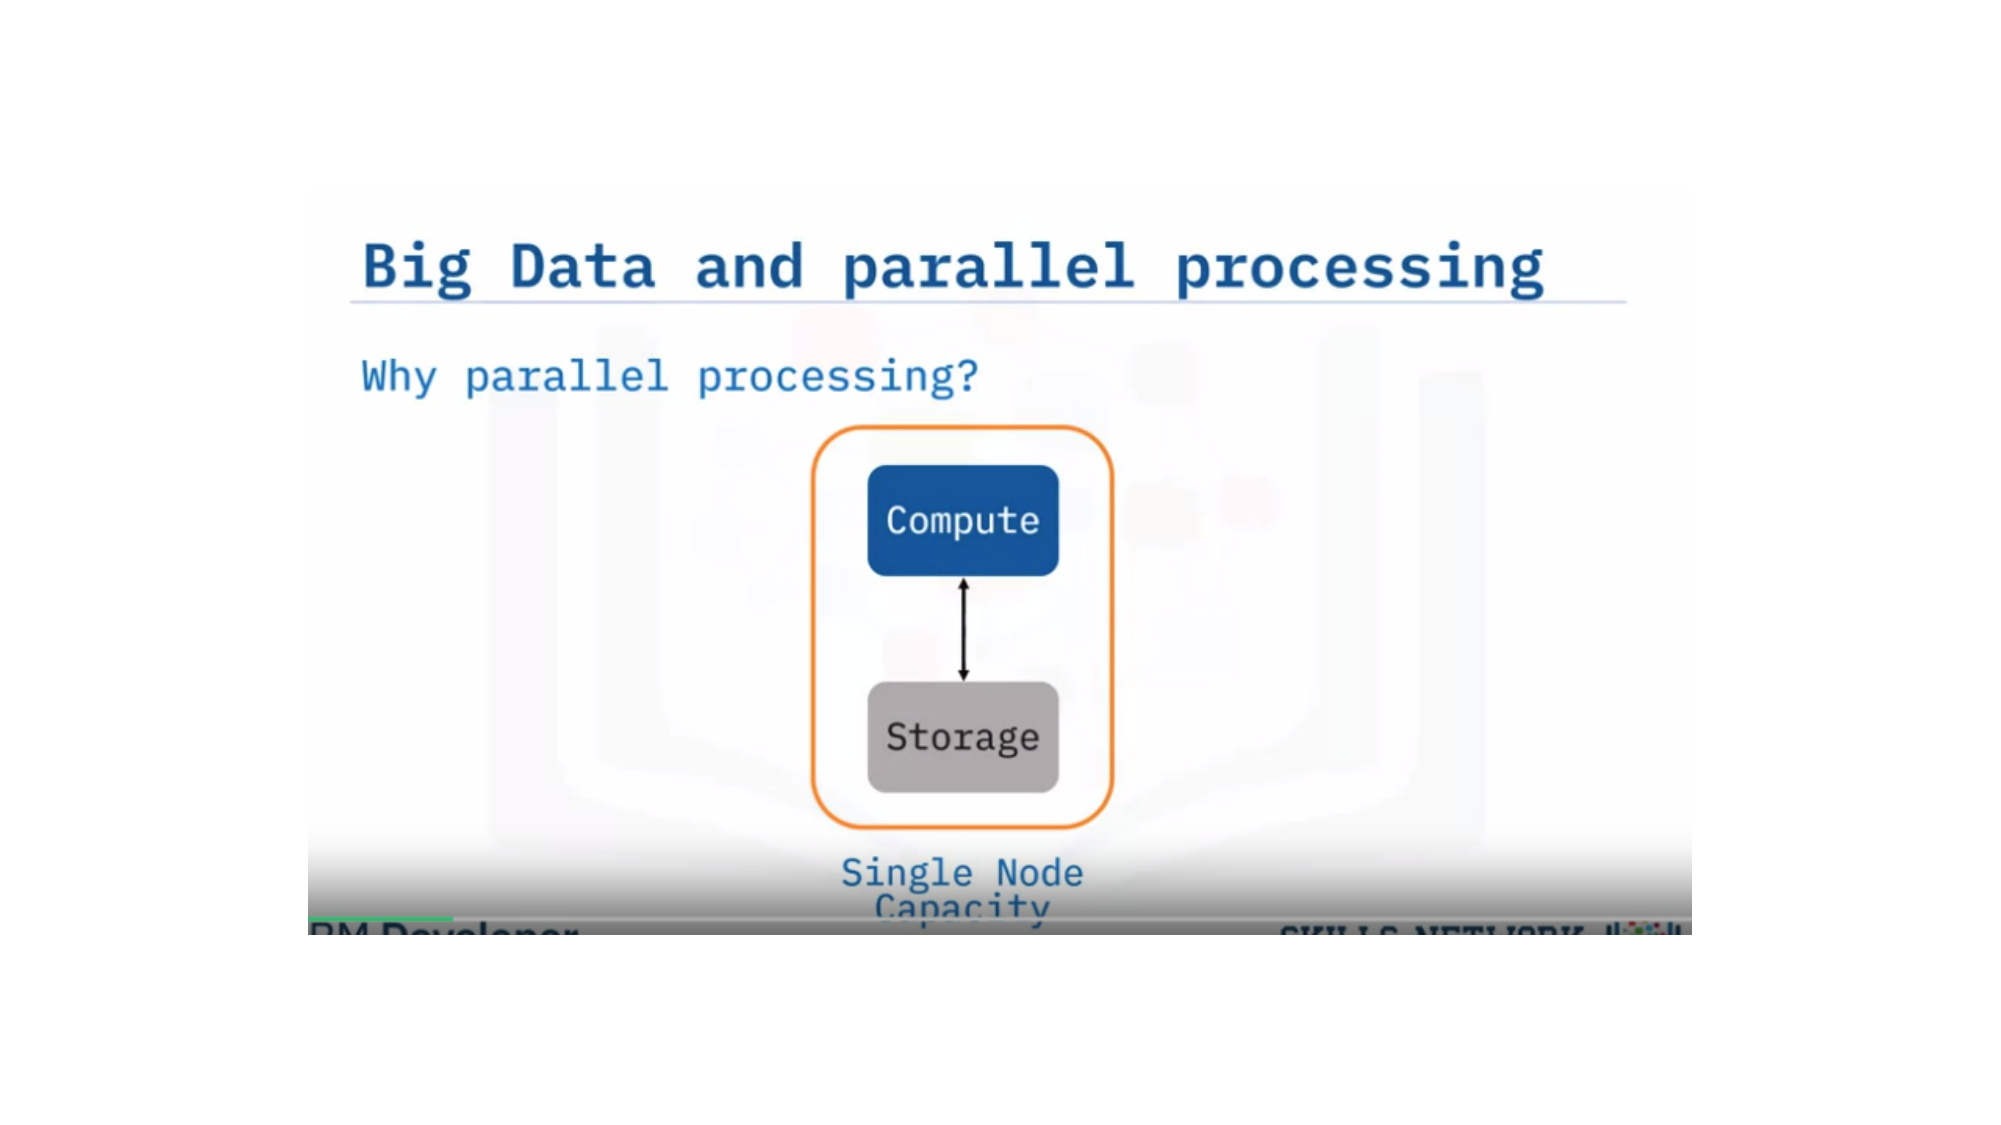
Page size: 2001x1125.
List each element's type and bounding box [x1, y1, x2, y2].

picture [308, 190, 1692, 935]
